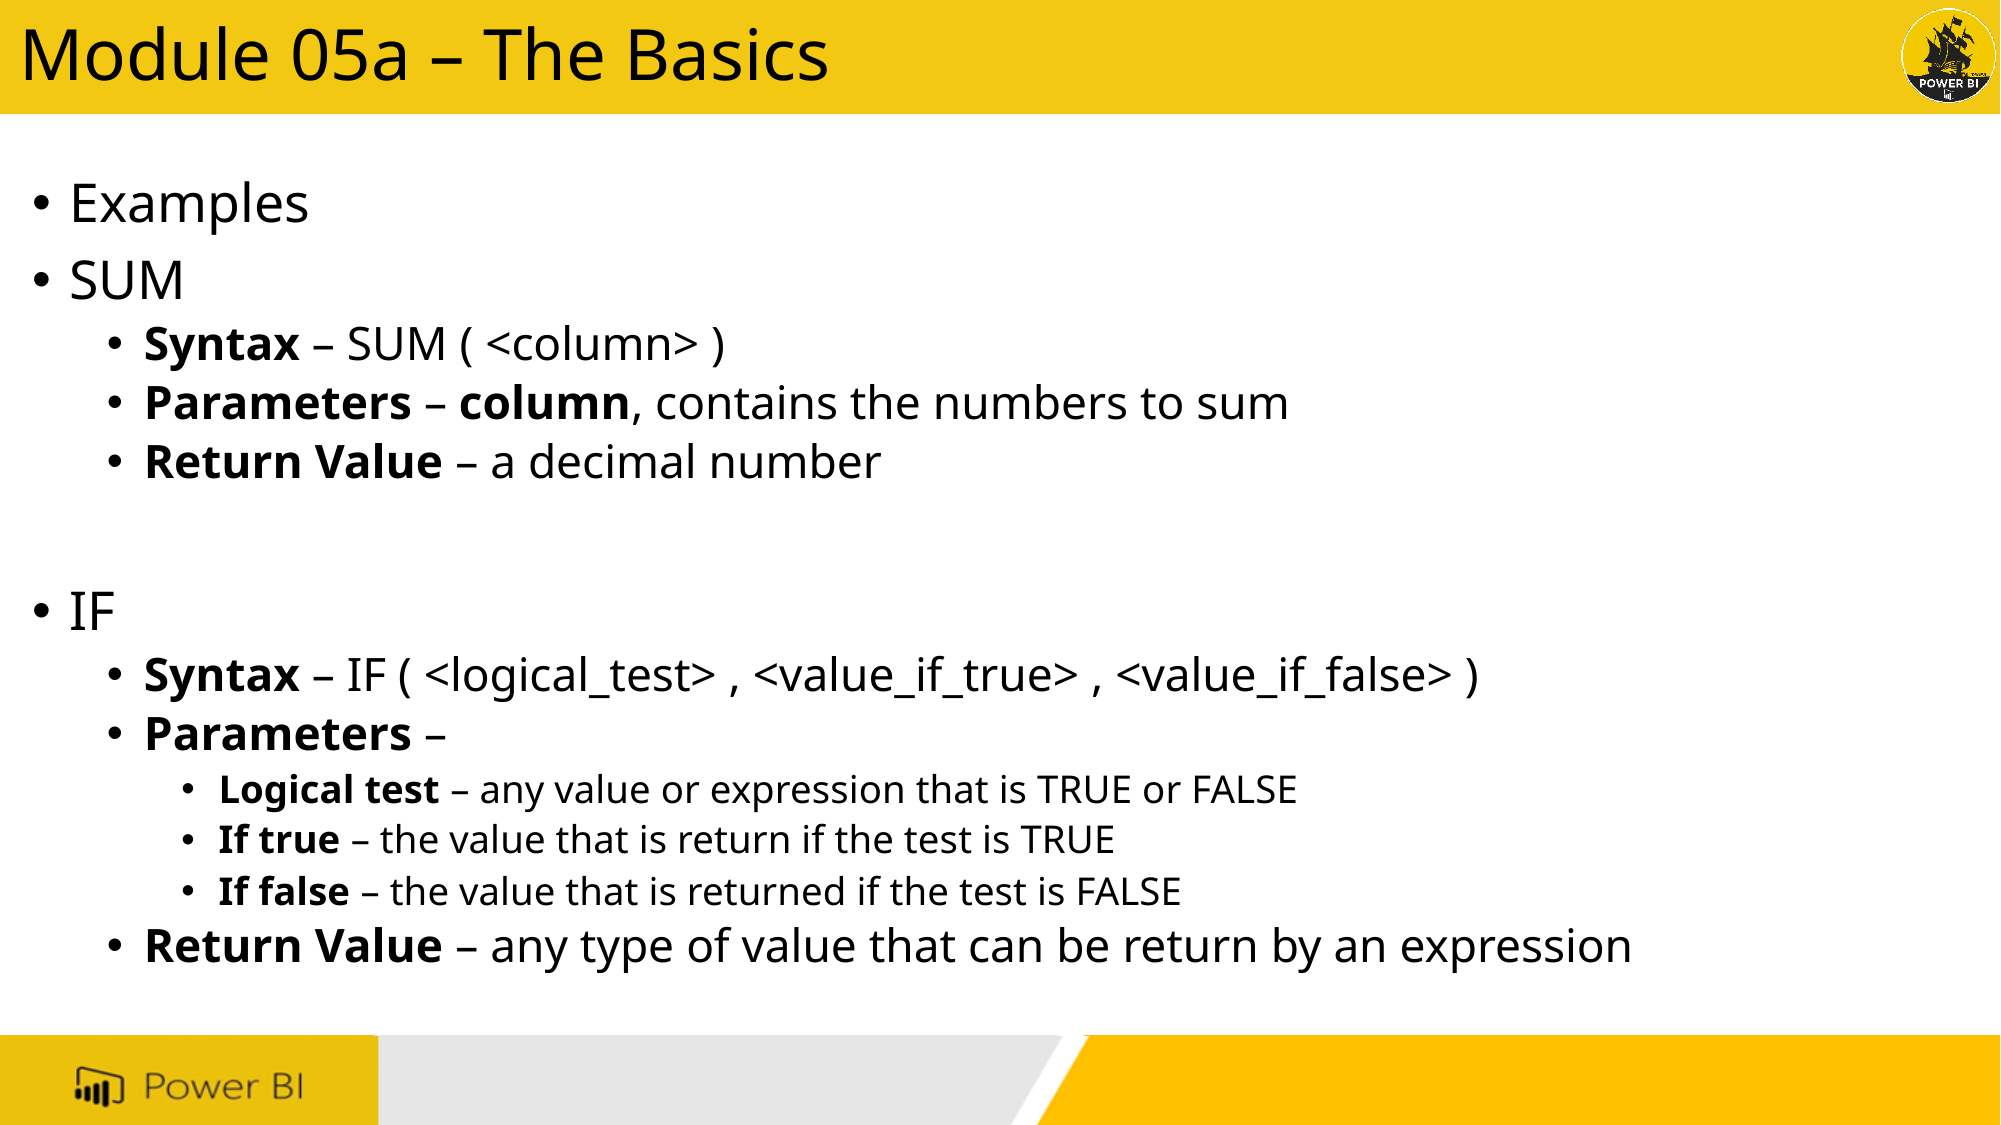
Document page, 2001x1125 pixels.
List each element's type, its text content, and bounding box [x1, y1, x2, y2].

list Examples SUM Syntax – SUM ( <column> ) Parameters – column, contains the numbers to sum Return Value – a decimal number IF Syntax – IF ( <logical_test> , <value_if_true> , <value_if_false> ) Parameters – Logical test – any value or expression that is TRUE or FALSE If true – the value that is return if the test is TRUE If false – the value that is returned if the test is FALSE Return Value – any type of value that can be return by an expression [17, 168, 1688, 983]
title Module 05a – The Basics [4, 10, 1688, 103]
picture [1901, 8, 1996, 103]
picture [0, 1035, 2001, 1125]
